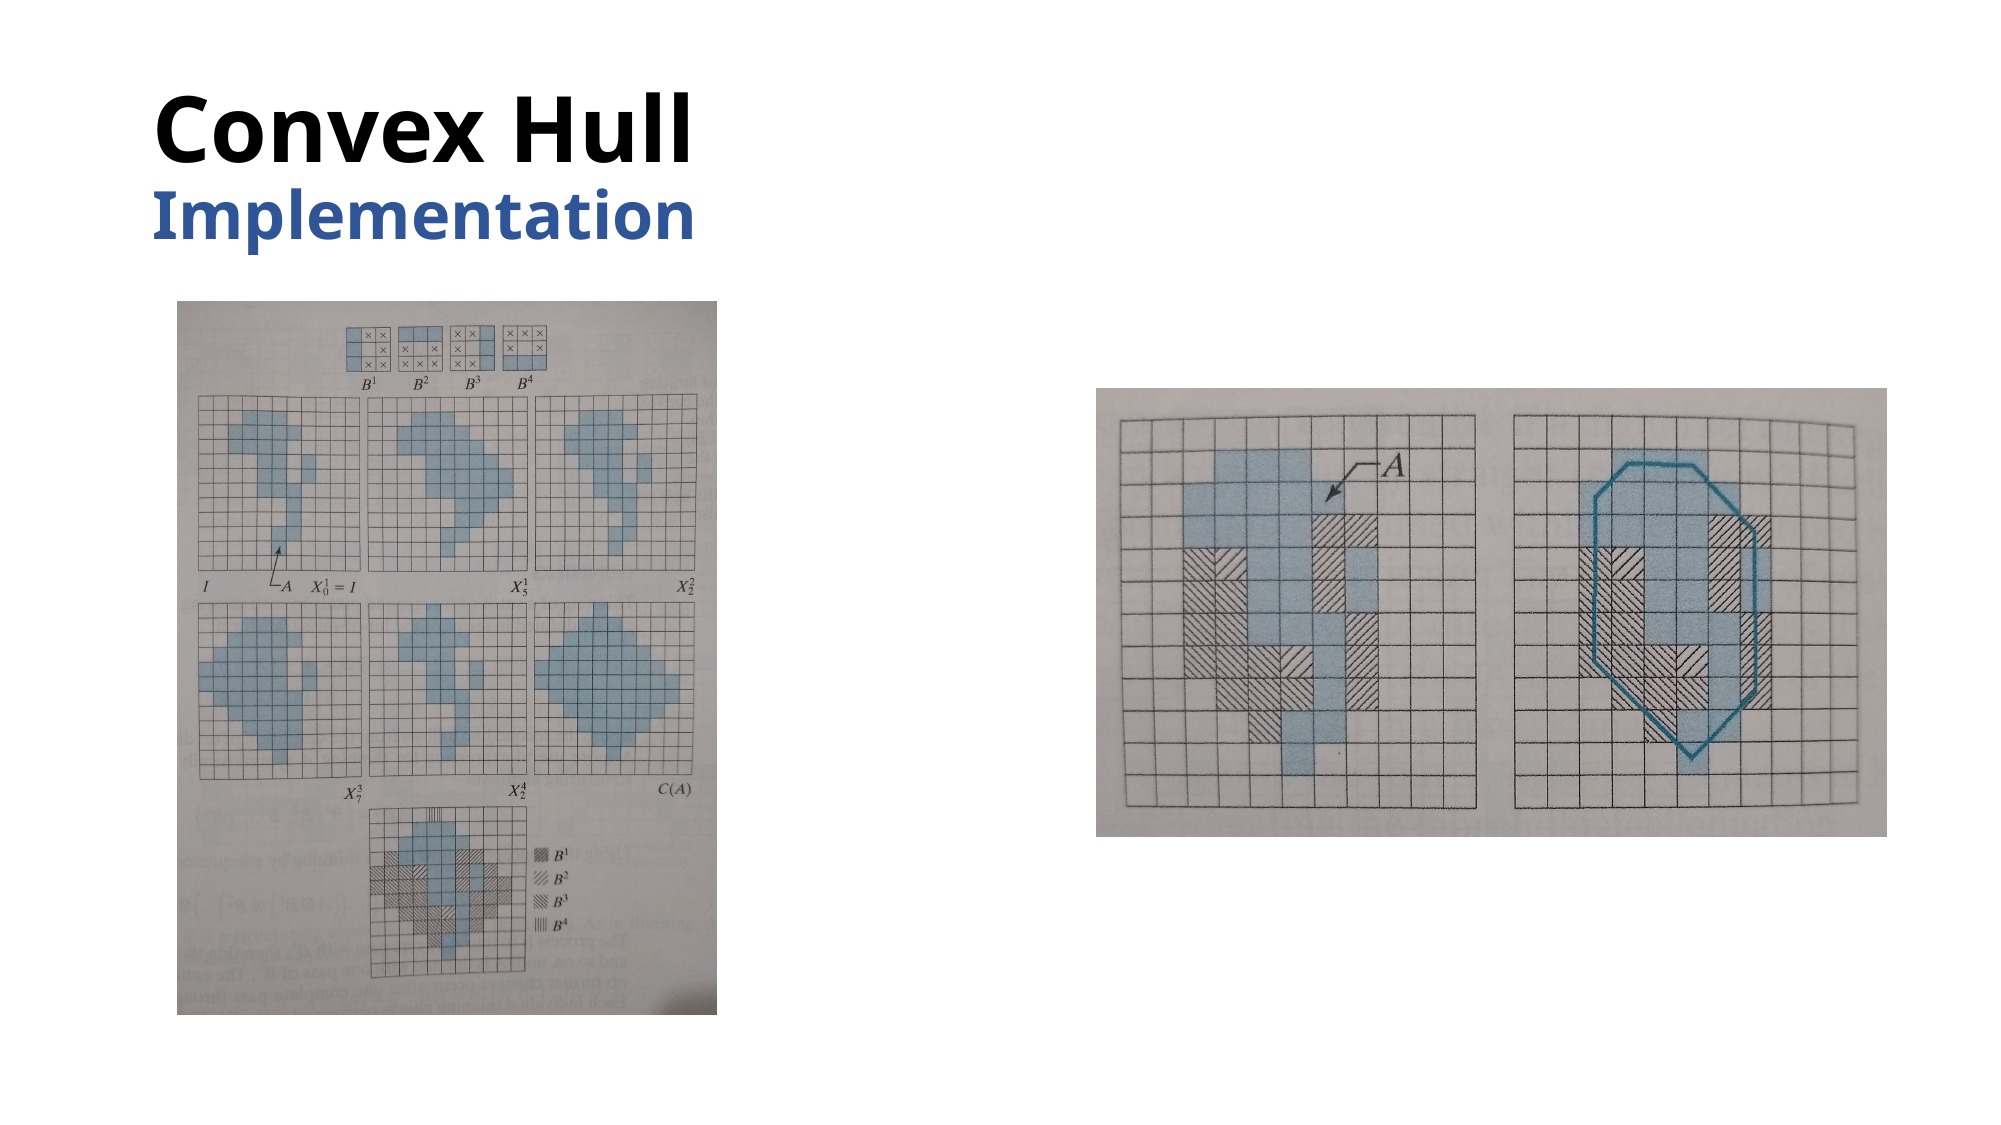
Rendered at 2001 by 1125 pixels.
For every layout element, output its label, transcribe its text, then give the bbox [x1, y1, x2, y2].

picture [1096, 388, 1887, 837]
title Convex Hull Implementation [137, 59, 1863, 278]
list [177, 301, 717, 1015]
